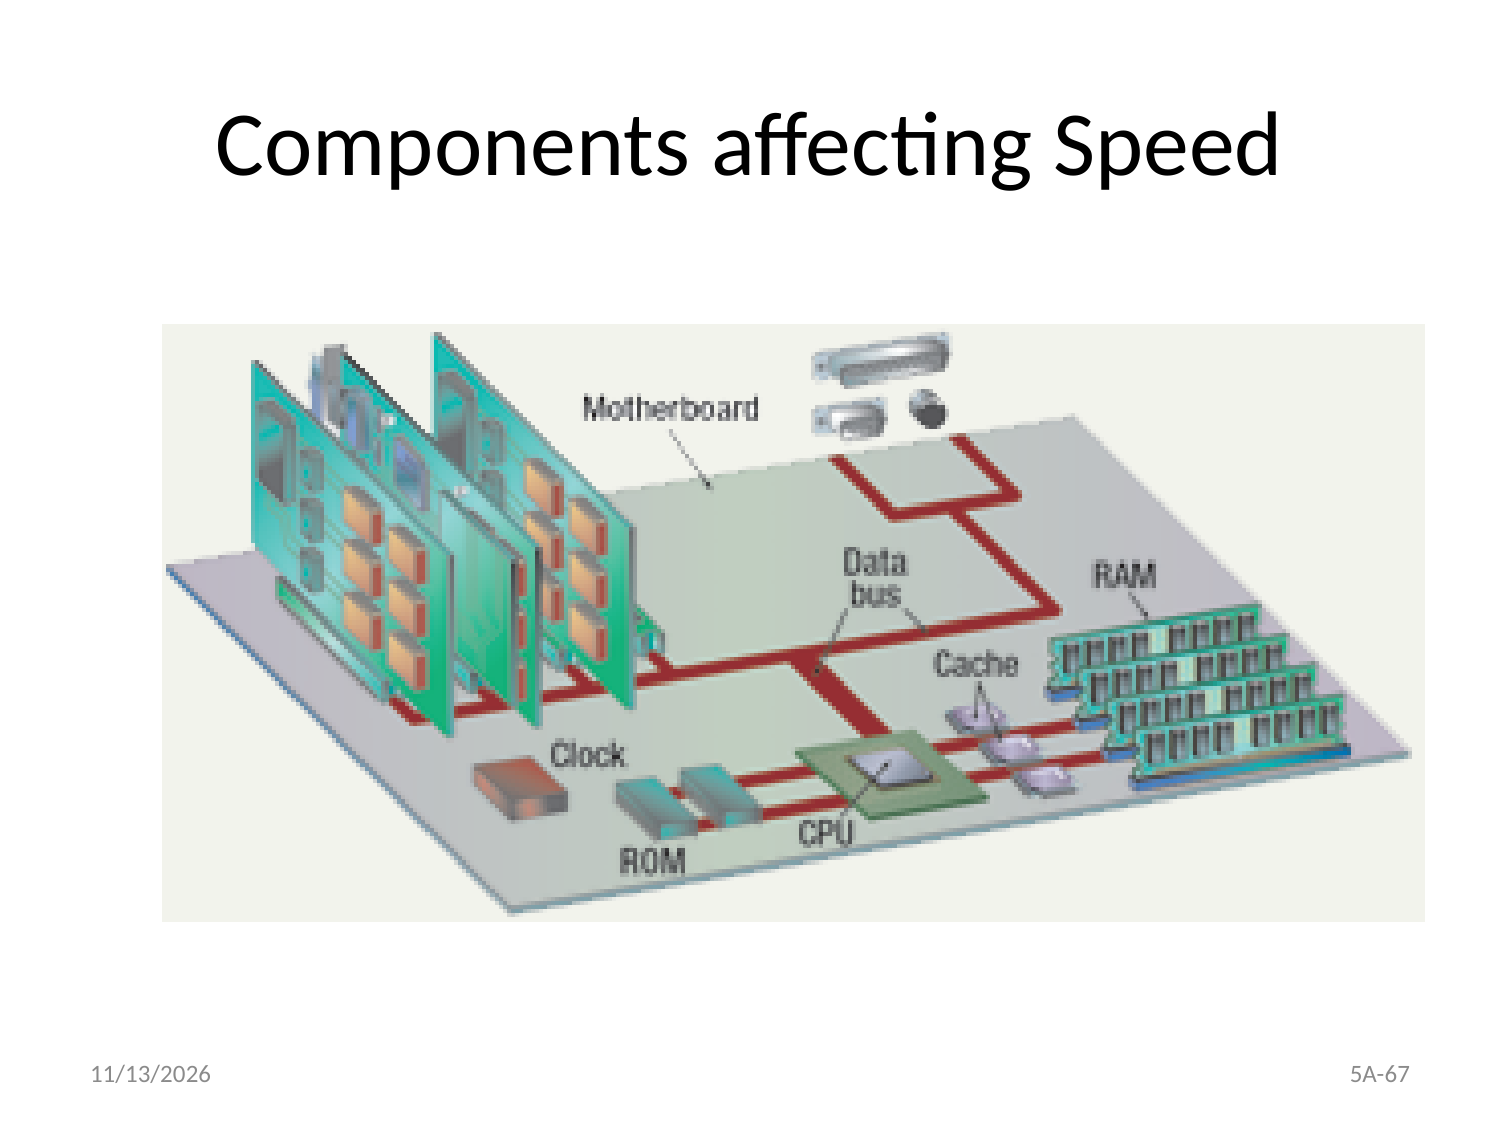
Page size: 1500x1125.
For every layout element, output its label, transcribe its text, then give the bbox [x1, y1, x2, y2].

title Components affecting Speed [75, 45, 1425, 233]
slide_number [75, 1042, 425, 1103]
picture [162, 324, 1426, 923]
slide_number 5A-67 [1074, 1042, 1425, 1103]
